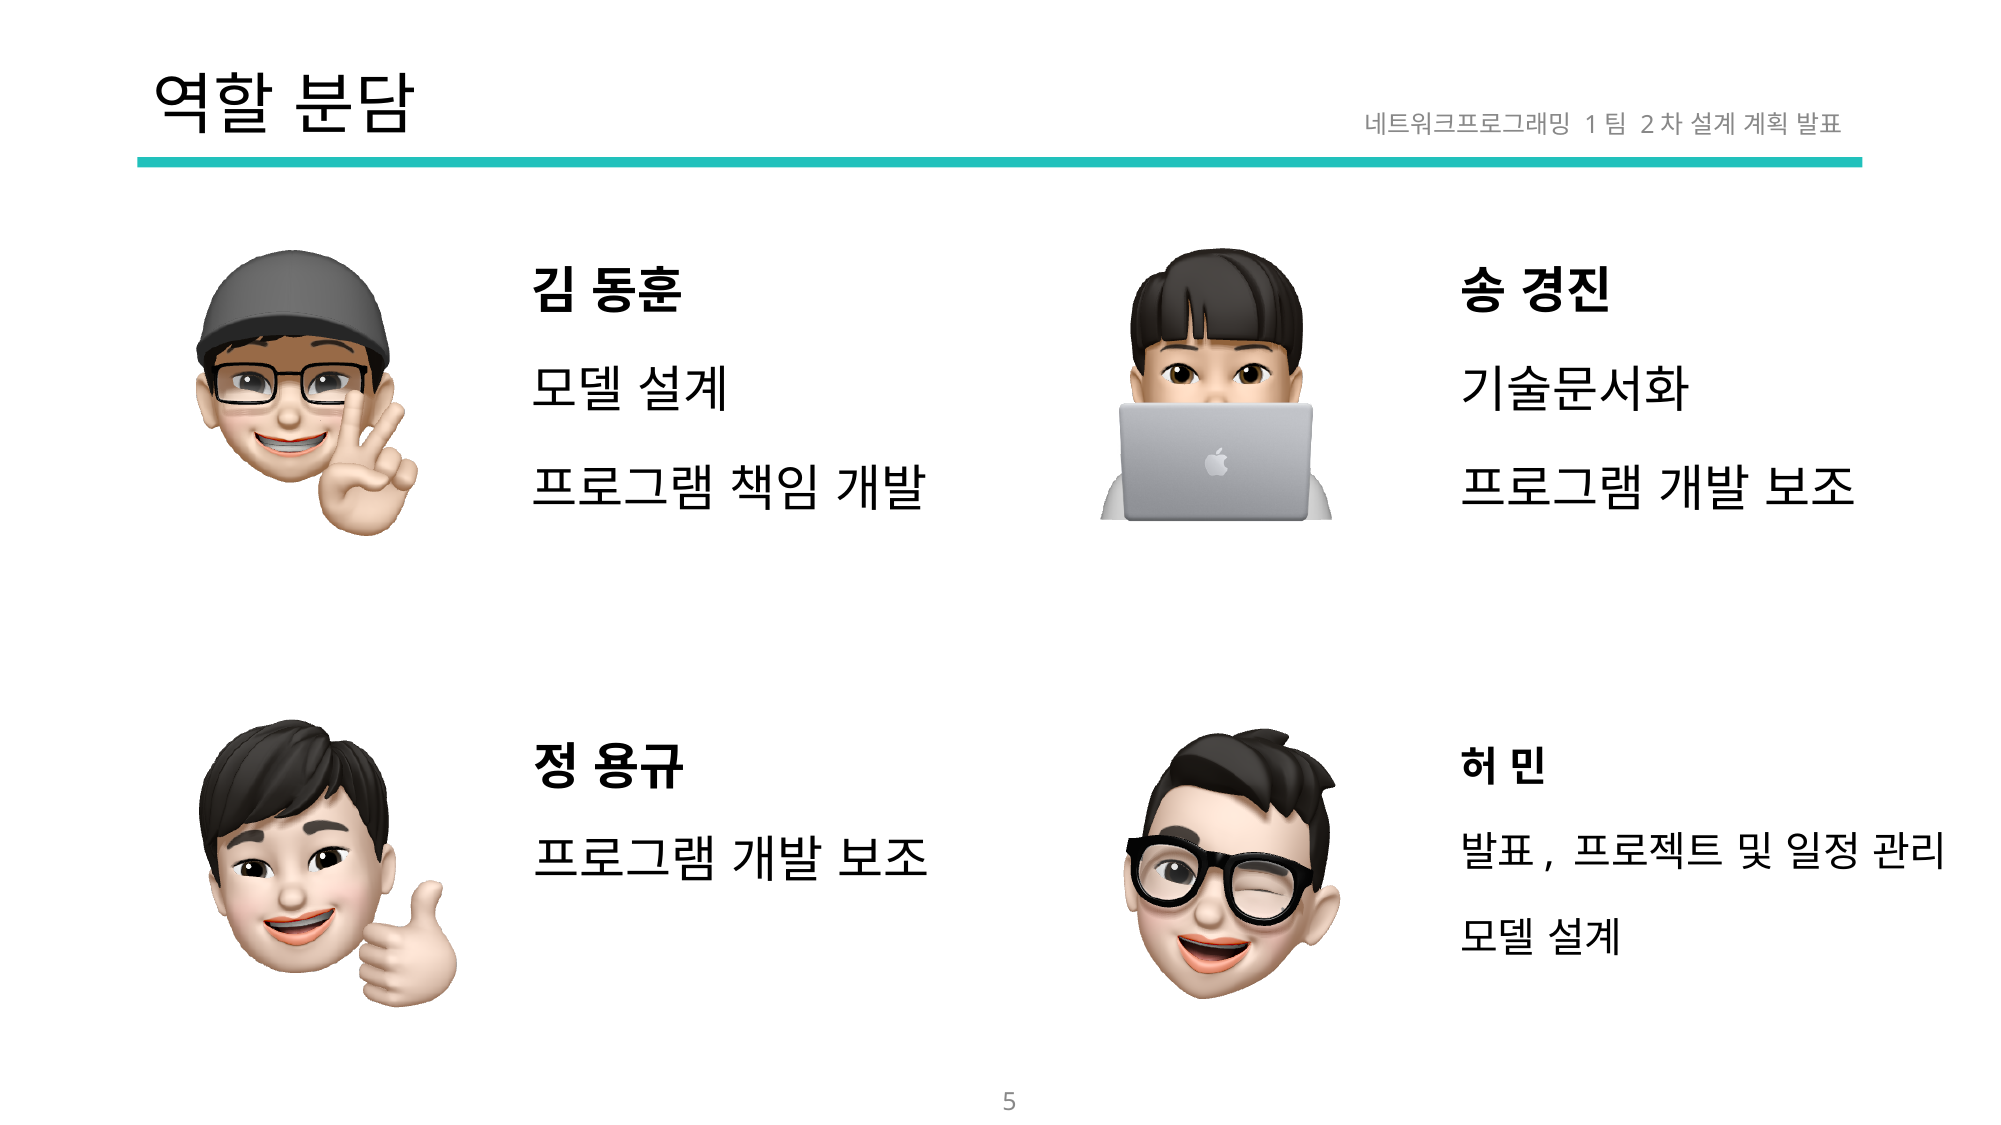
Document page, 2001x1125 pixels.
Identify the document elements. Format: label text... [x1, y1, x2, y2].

slide_number 5 [968, 1072, 1032, 1125]
text_box 정 용규 프로그램 개발 보조 [518, 715, 1005, 1020]
picture [137, 681, 508, 1053]
footer 네트워크프로그래밍 1팀 2차 설계 계획 발표 [1266, 94, 1941, 154]
text_box 송 경진 기술문서화 프로그램 개발 보조 [1445, 233, 1972, 538]
list 김 동훈 모델 설계 프로그램 책임 개발 [516, 233, 1041, 538]
title 역할 분담 [137, 59, 1863, 155]
text_box [137, 157, 1863, 168]
picture [1010, 673, 1421, 1084]
picture [1046, 203, 1386, 543]
picture [136, 211, 508, 583]
text_box 허 민 발표, 프로젝트 및 일정 관리 모델 설계 [1445, 712, 1972, 1018]
